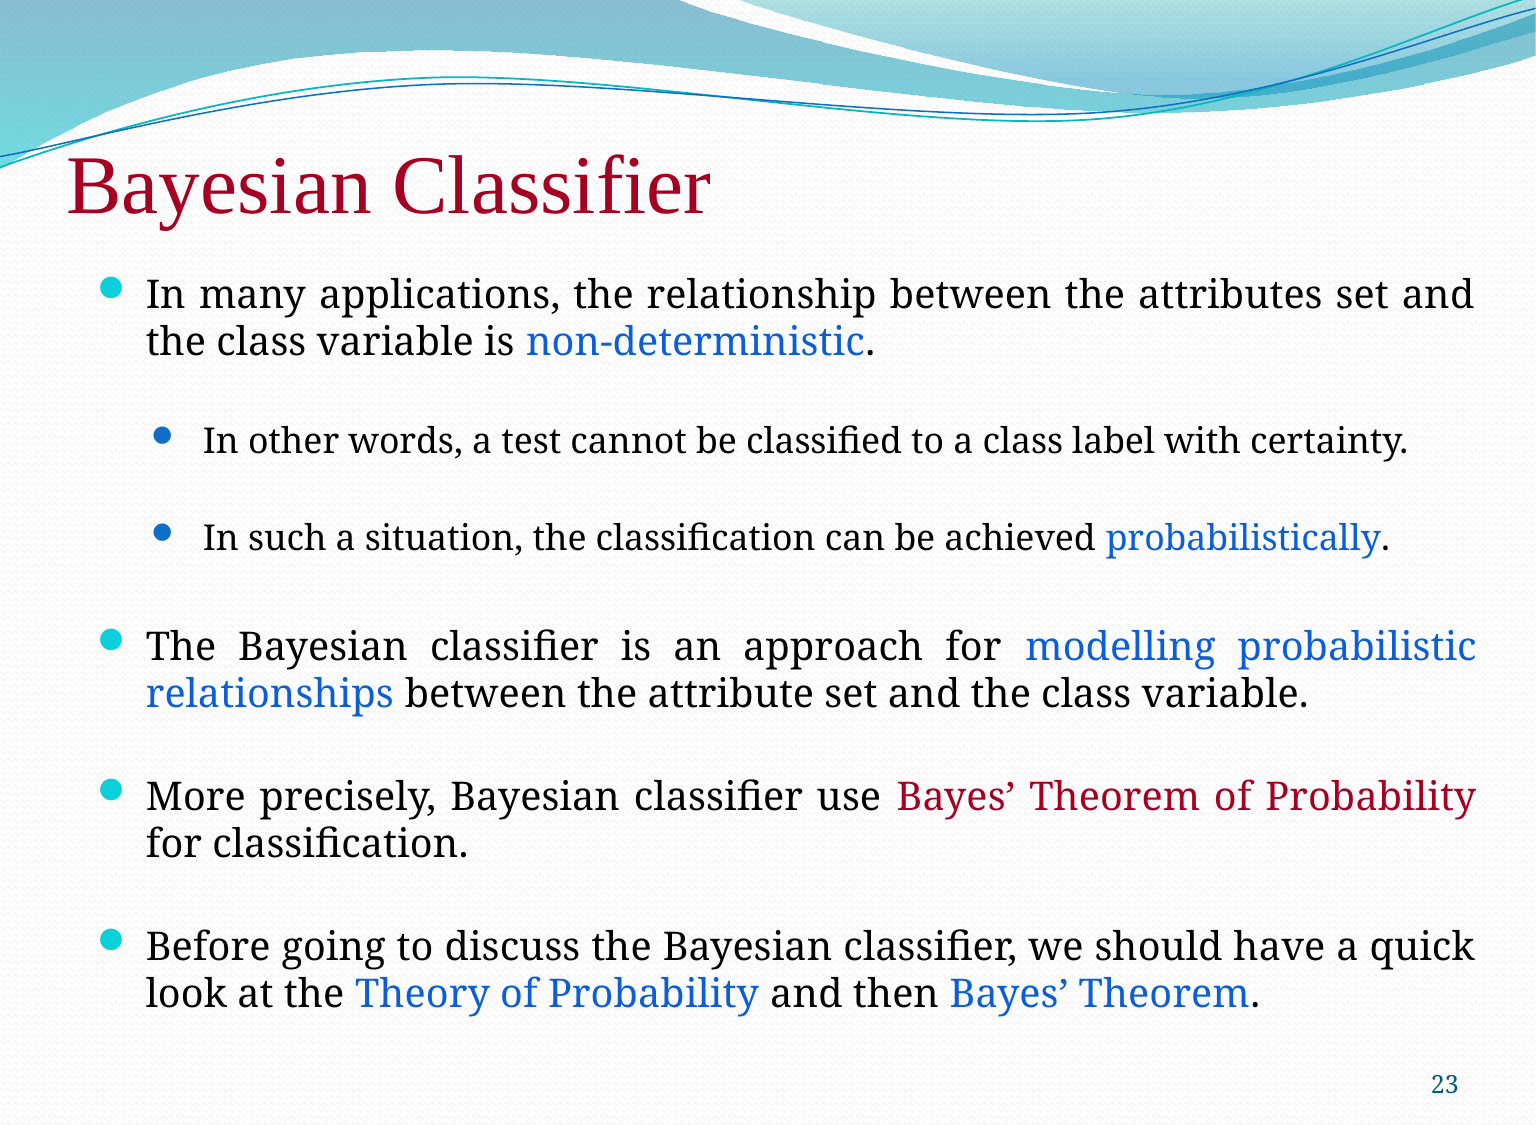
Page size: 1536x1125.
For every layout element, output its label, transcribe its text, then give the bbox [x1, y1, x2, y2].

title Bayesian Classifier [66, 42, 1449, 231]
list In many applications, the relationship between the attributes set and the class variable is non-deterministic. In other words, a test cannot be classified to a class label with certainty. In such a situation, the classification can be achieved probabilistically. The Bayesian classifier is an approach for modelling probabilistic relationships between the attribute set and the class variable. More precisely, Bayesian classifier use Bayes’ Theorem of Probability for classification. Before going to discuss the Bayesian classifier, we should have a quick look at the Theory of Probability and then Bayes’ Theorem. [76, 261, 1493, 1038]
slide_number 23 [1330, 1042, 1459, 1103]
